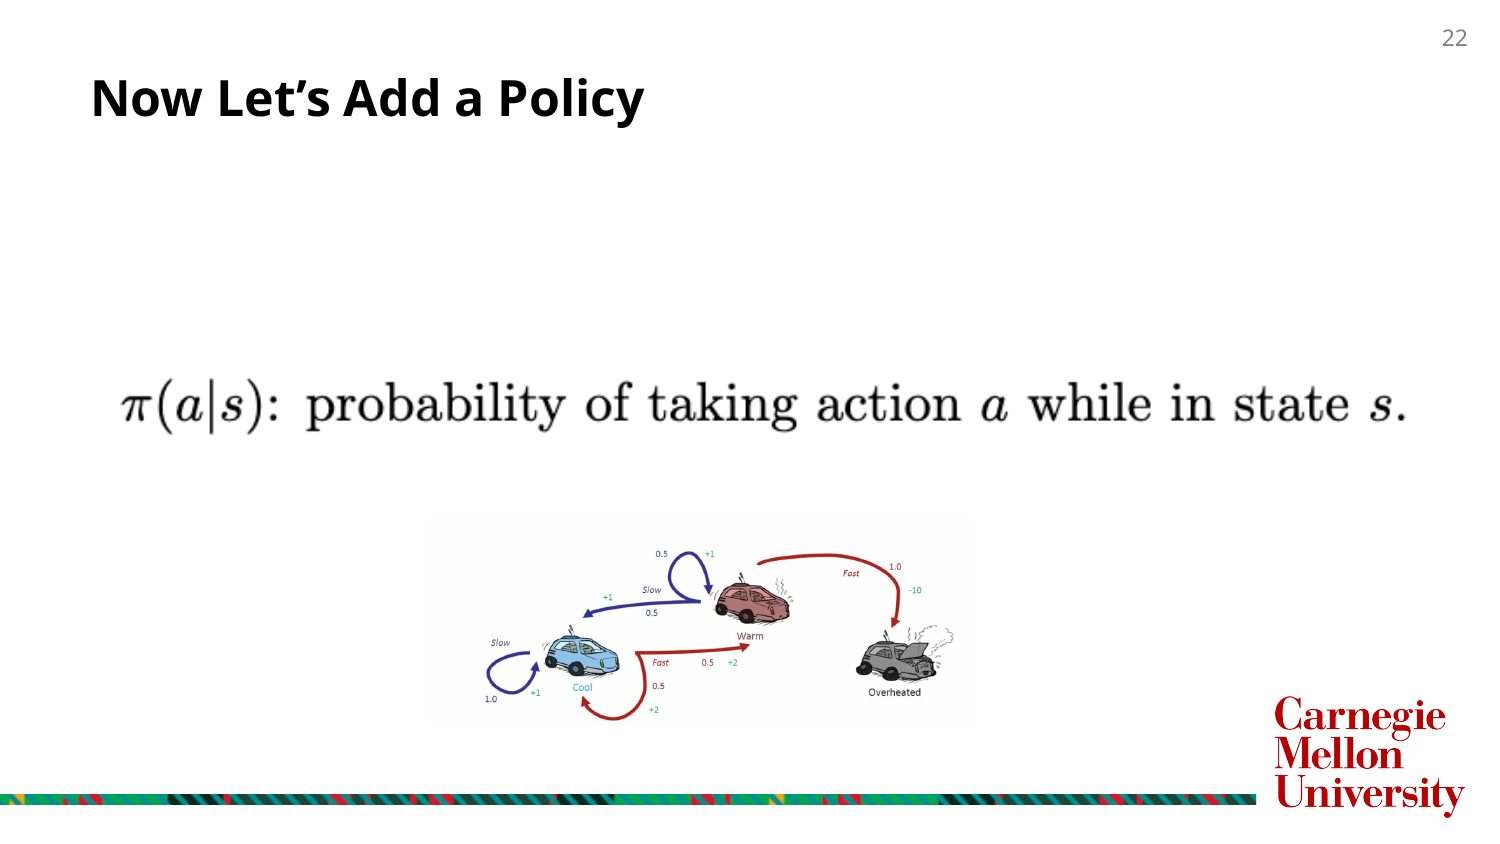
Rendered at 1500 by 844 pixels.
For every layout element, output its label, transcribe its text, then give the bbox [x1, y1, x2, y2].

picture [424, 513, 976, 726]
picture [0, 794, 1257, 805]
picture [1275, 696, 1465, 818]
picture [27, 309, 1500, 470]
title Now Let’s Add a Policy [75, 59, 1425, 160]
